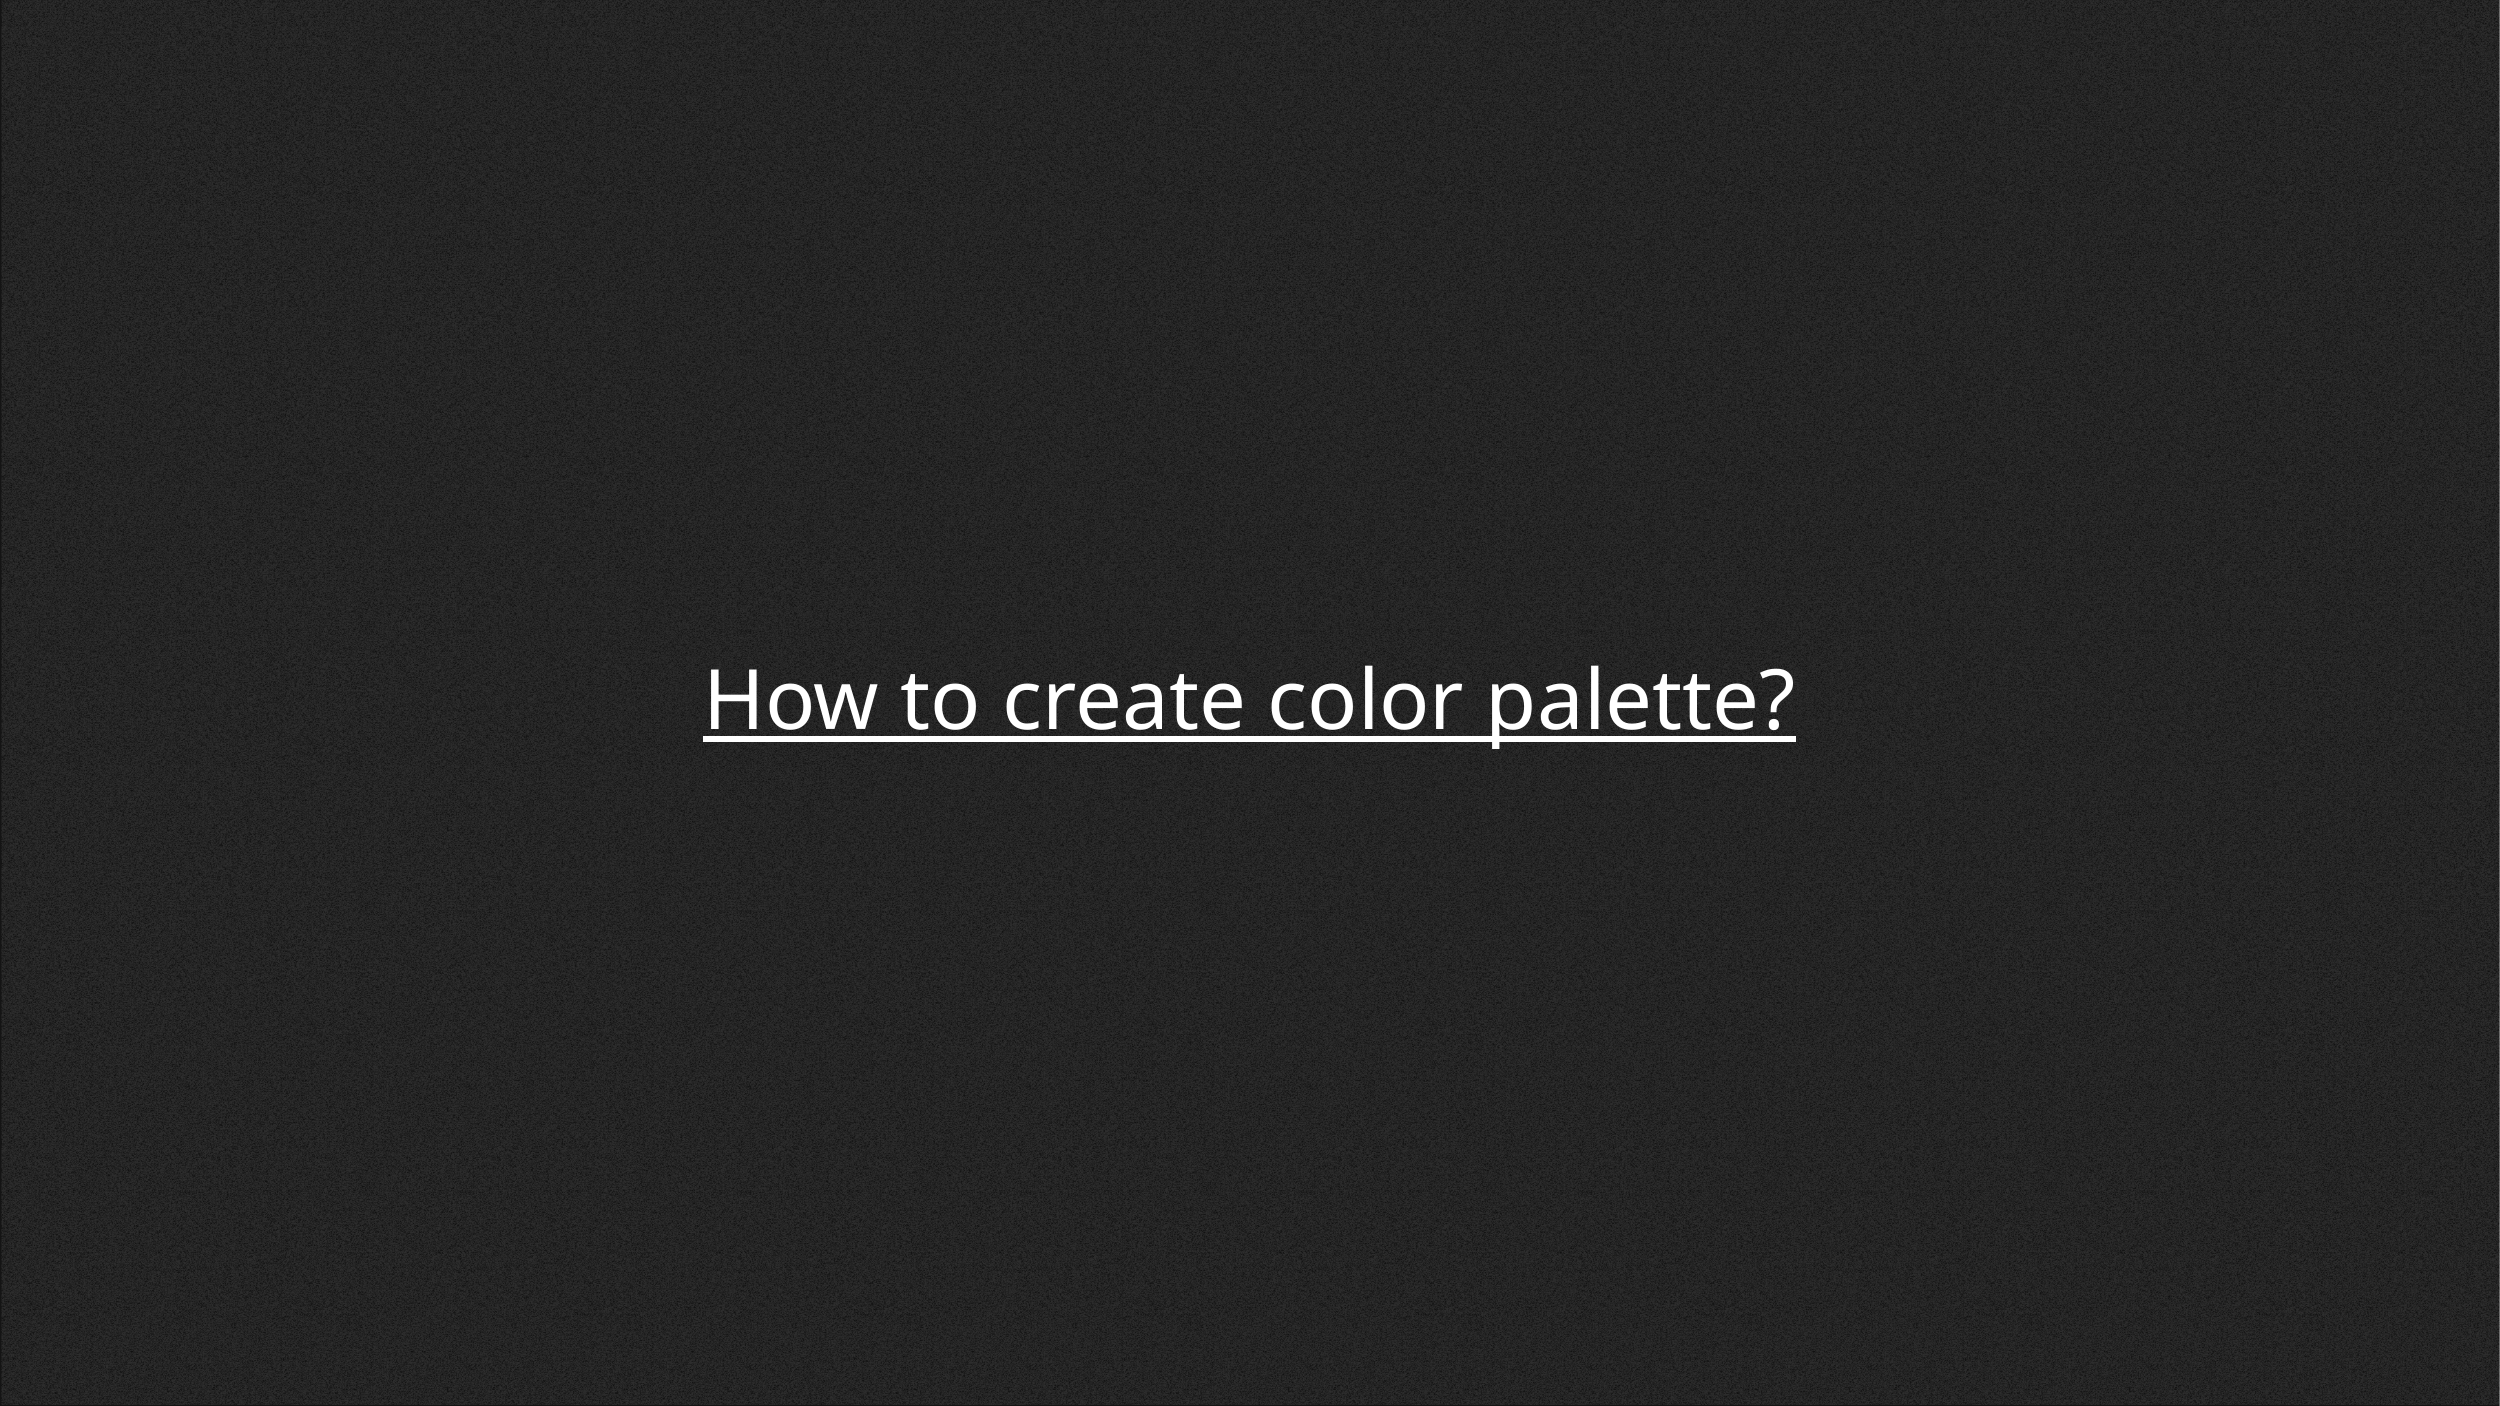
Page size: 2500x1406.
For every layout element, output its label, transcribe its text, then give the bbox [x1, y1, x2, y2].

title How to create color palette? [244, 397, 2255, 1009]
